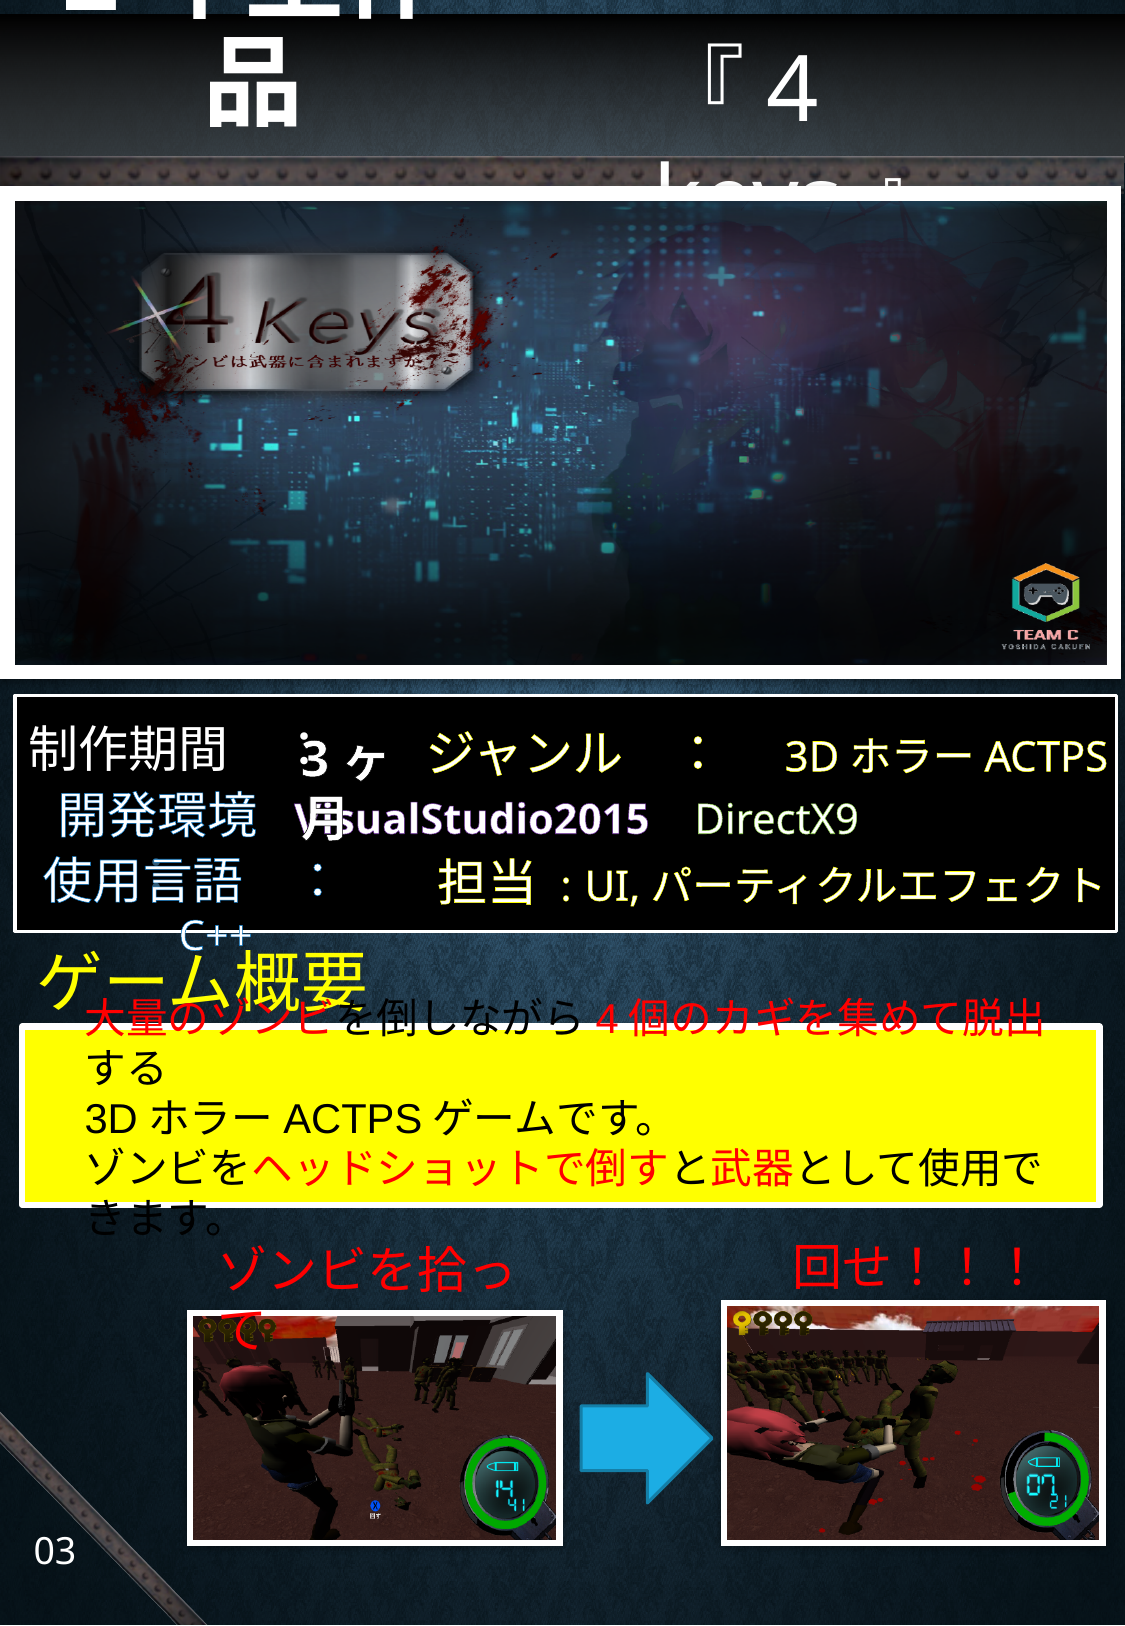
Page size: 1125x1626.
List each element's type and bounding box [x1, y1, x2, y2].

text_box [0, 13, 1125, 694]
text_box [0, 944, 1125, 1625]
picture [192, 1315, 557, 1541]
picture [726, 1305, 1100, 1541]
text_box [0, 694, 1125, 932]
text_box [21, 998, 1100, 1236]
picture [14, 200, 1108, 665]
